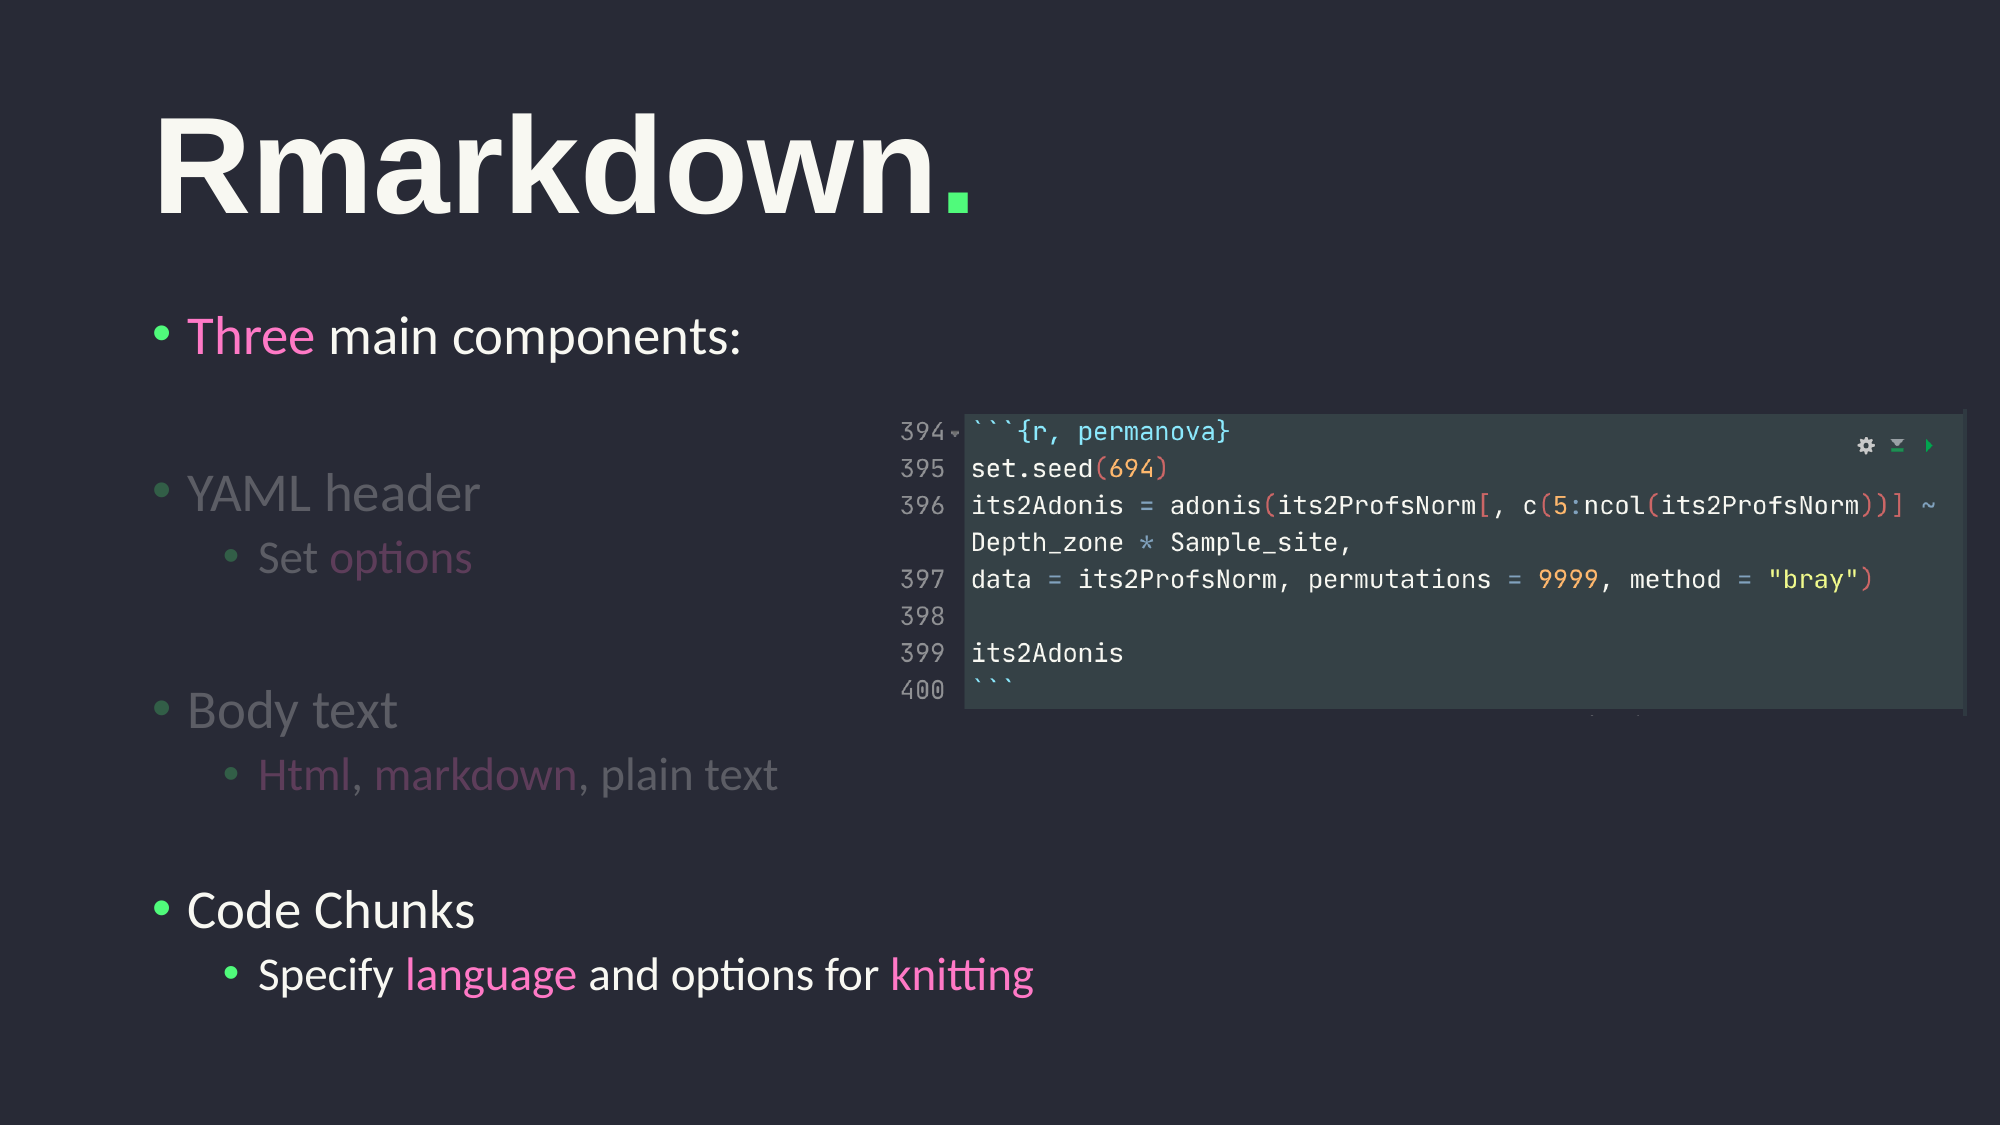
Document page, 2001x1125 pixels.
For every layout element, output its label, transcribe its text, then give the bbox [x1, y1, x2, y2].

text_box [65, 615, 819, 807]
title Rmarkdown. [137, 59, 1863, 278]
list Three main components: YAML header Set options Body text Html, markdown, plain text Code Chunks Specify language and options for knitting [137, 299, 1132, 1014]
text_box [22, 426, 727, 617]
picture [889, 409, 1967, 716]
